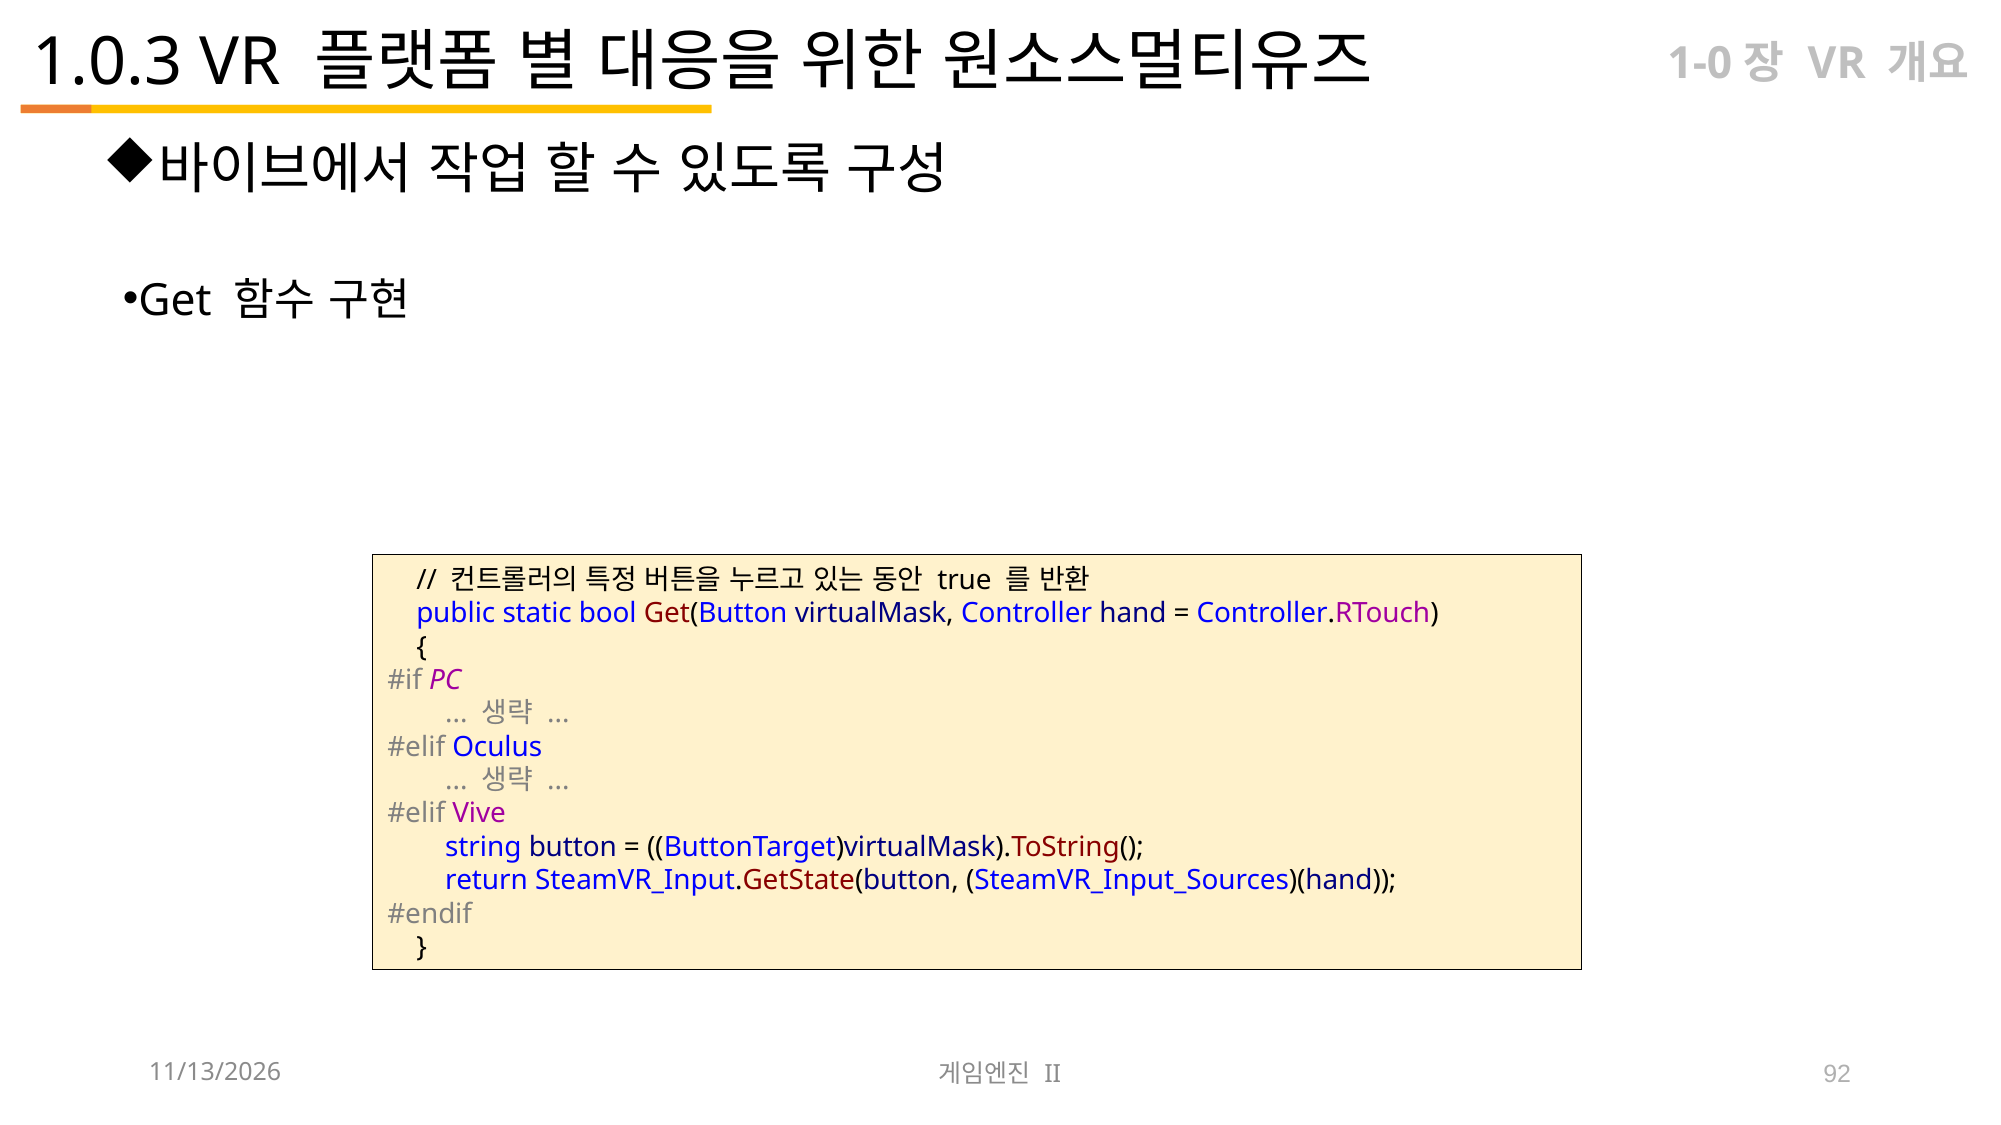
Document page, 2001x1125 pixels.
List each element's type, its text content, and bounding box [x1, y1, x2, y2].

text_box // 컨트롤러의 특정 버튼을 누르고 있는 동안 true 를 반환 public static bool Get(Button virtualMask, Controller hand = Controller.RTouch) { #if PC ... 생략 ... #elif Oculus ... 생략 ... #elif Vive string button = ((ButtonTarget)virtualMask).ToString(); return SteamVR_Input.GetState(button, (SteamVR_Input_Sources)(hand)); #endif } [372, 554, 1582, 970]
footer 게임엔진 II [662, 1042, 1338, 1103]
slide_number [137, 1042, 588, 1103]
slide_number 92 [1412, 1042, 1863, 1103]
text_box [20, 104, 712, 114]
title 1.0.3 VR 플랫폼 별 대응을 위한 원소스멀티유즈 [20, 0, 1543, 105]
list 1-0장 VR 개요 [1445, 24, 1985, 105]
list Get 함수 구현 [44, 263, 1910, 490]
list 바이브에서 작업 할 수 있도록 구성 [91, 135, 1246, 249]
